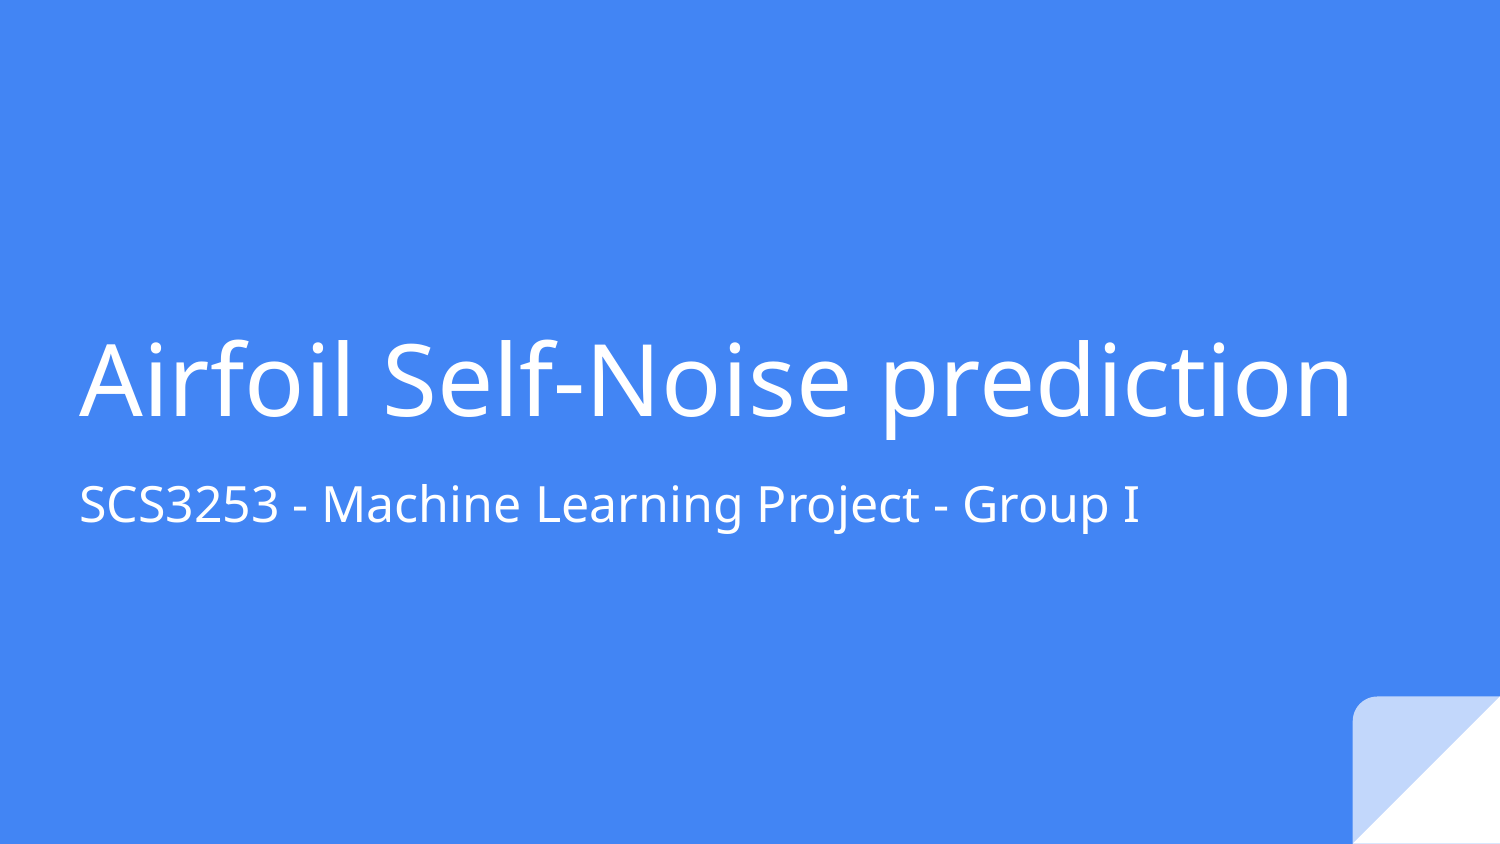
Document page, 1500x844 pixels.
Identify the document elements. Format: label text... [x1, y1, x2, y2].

title Airfoil Self-Noise prediction [64, 298, 1413, 452]
subtitle SCS3253 - Machine Learning Project - Group I [64, 457, 1413, 529]
